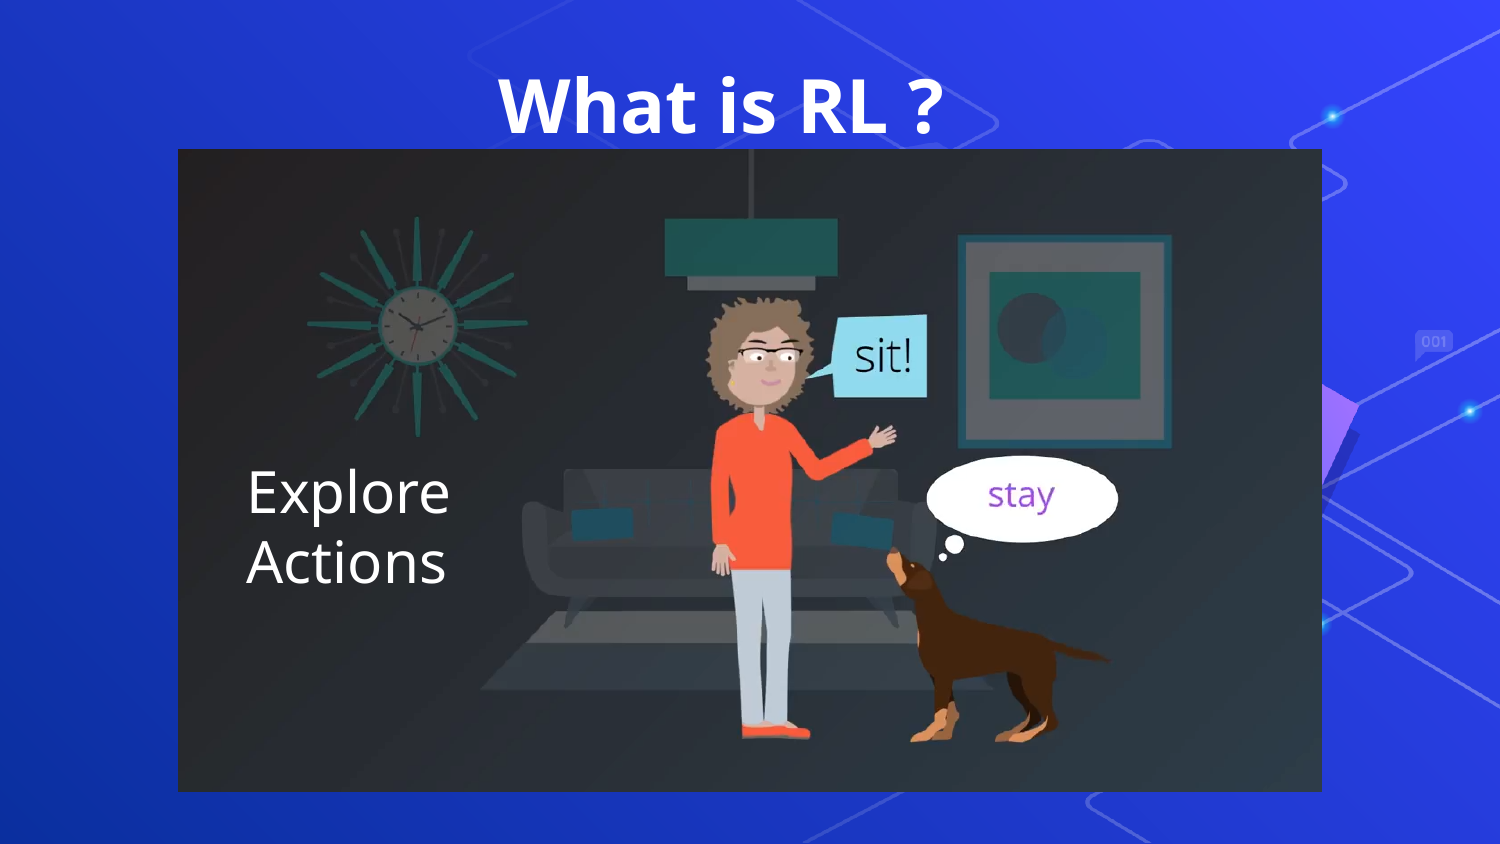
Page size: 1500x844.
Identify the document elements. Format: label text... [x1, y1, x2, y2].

title What is RL ? [161, 0, 1282, 149]
picture [0, 0, 1500, 844]
